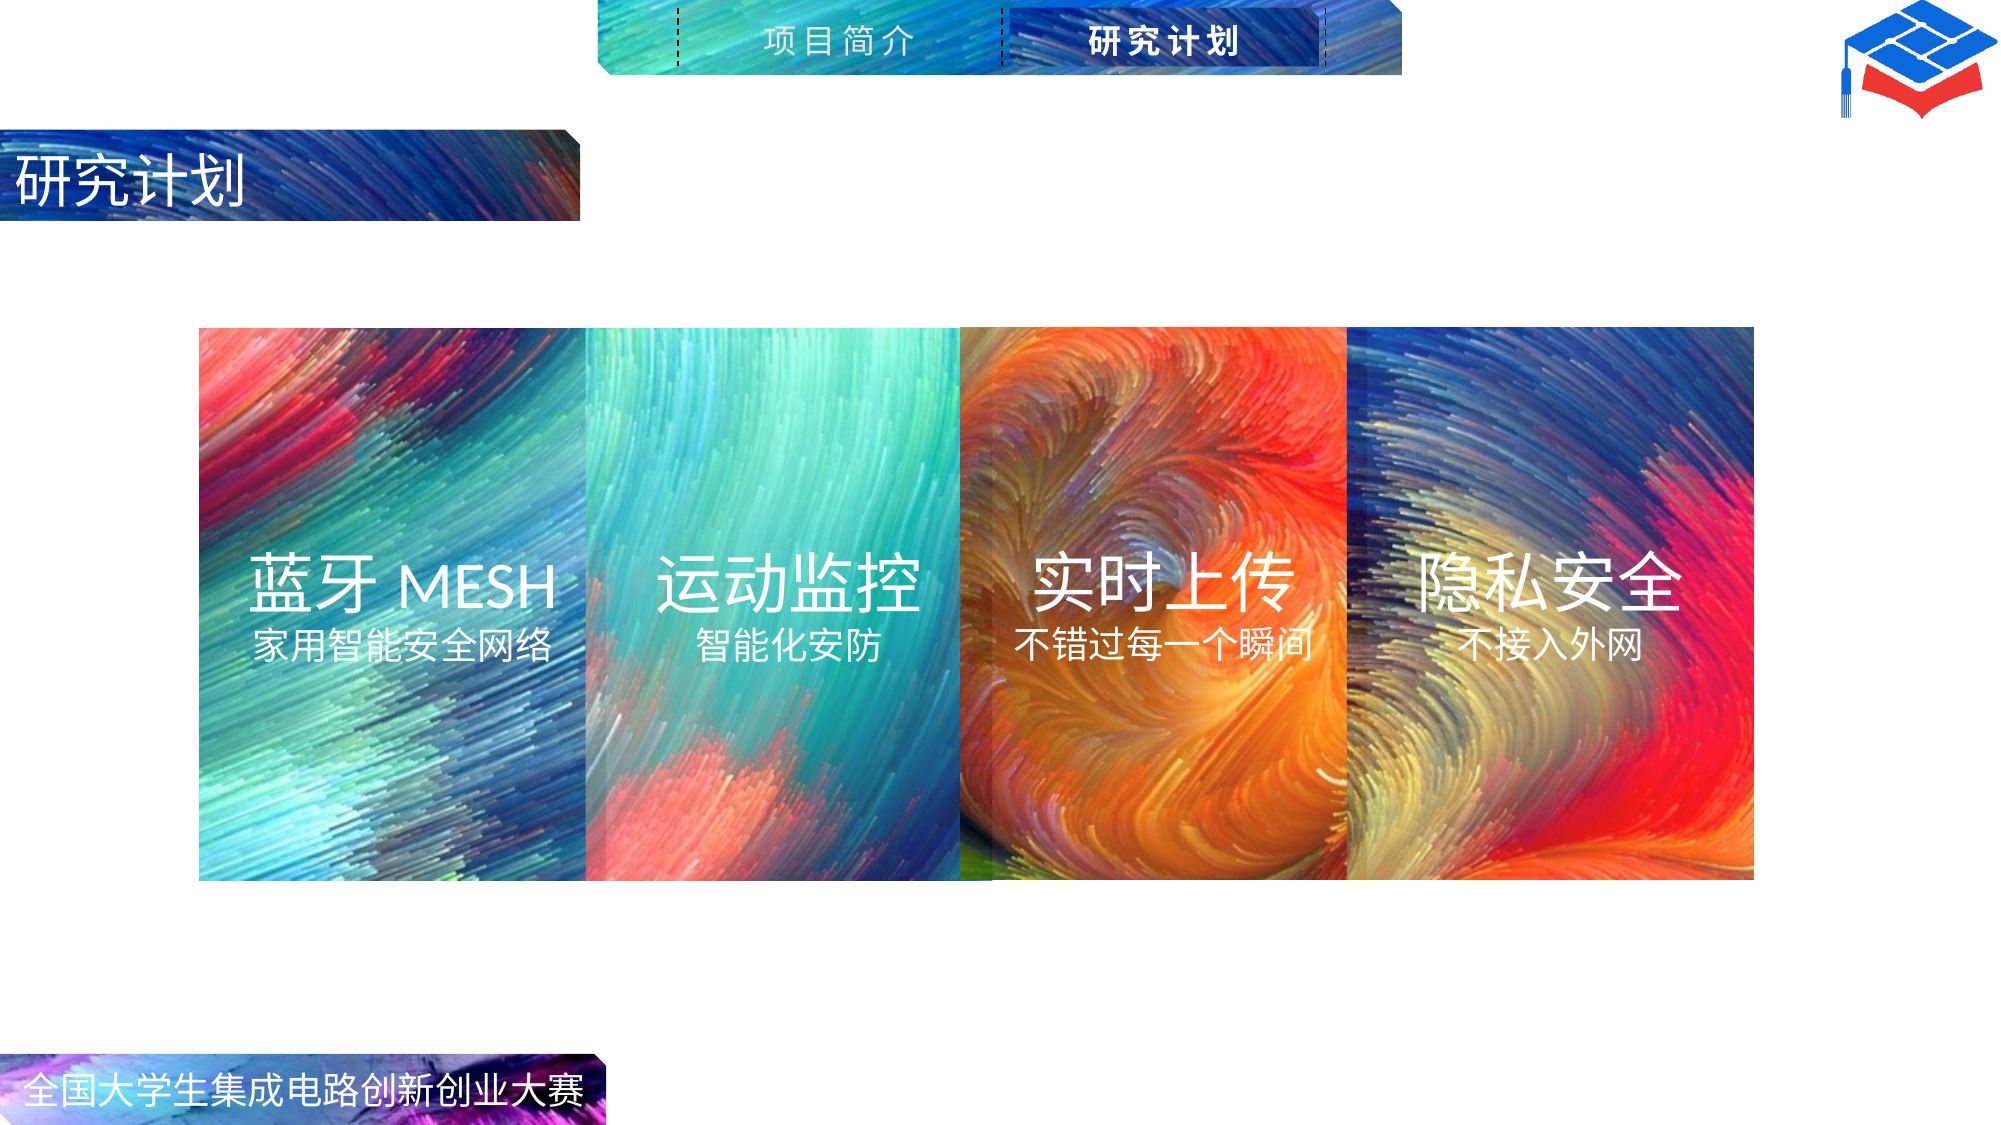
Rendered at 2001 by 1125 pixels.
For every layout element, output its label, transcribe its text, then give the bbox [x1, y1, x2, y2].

text_box 蓝牙MESH 家用智能安全网络 [198, 328, 584, 881]
text_box 研究计划 [0, 128, 582, 222]
text_box 运动监控 智能化安防 [584, 328, 993, 881]
text_box 全国大学生集成电路创新创业大赛 [0, 1053, 607, 1125]
text_box 隐私安全 不接入外网 [1346, 327, 1755, 880]
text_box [597, 0, 1402, 76]
picture [1837, 0, 2000, 120]
text_box 实时上传 不错过每一个瞬间 [959, 327, 1346, 880]
